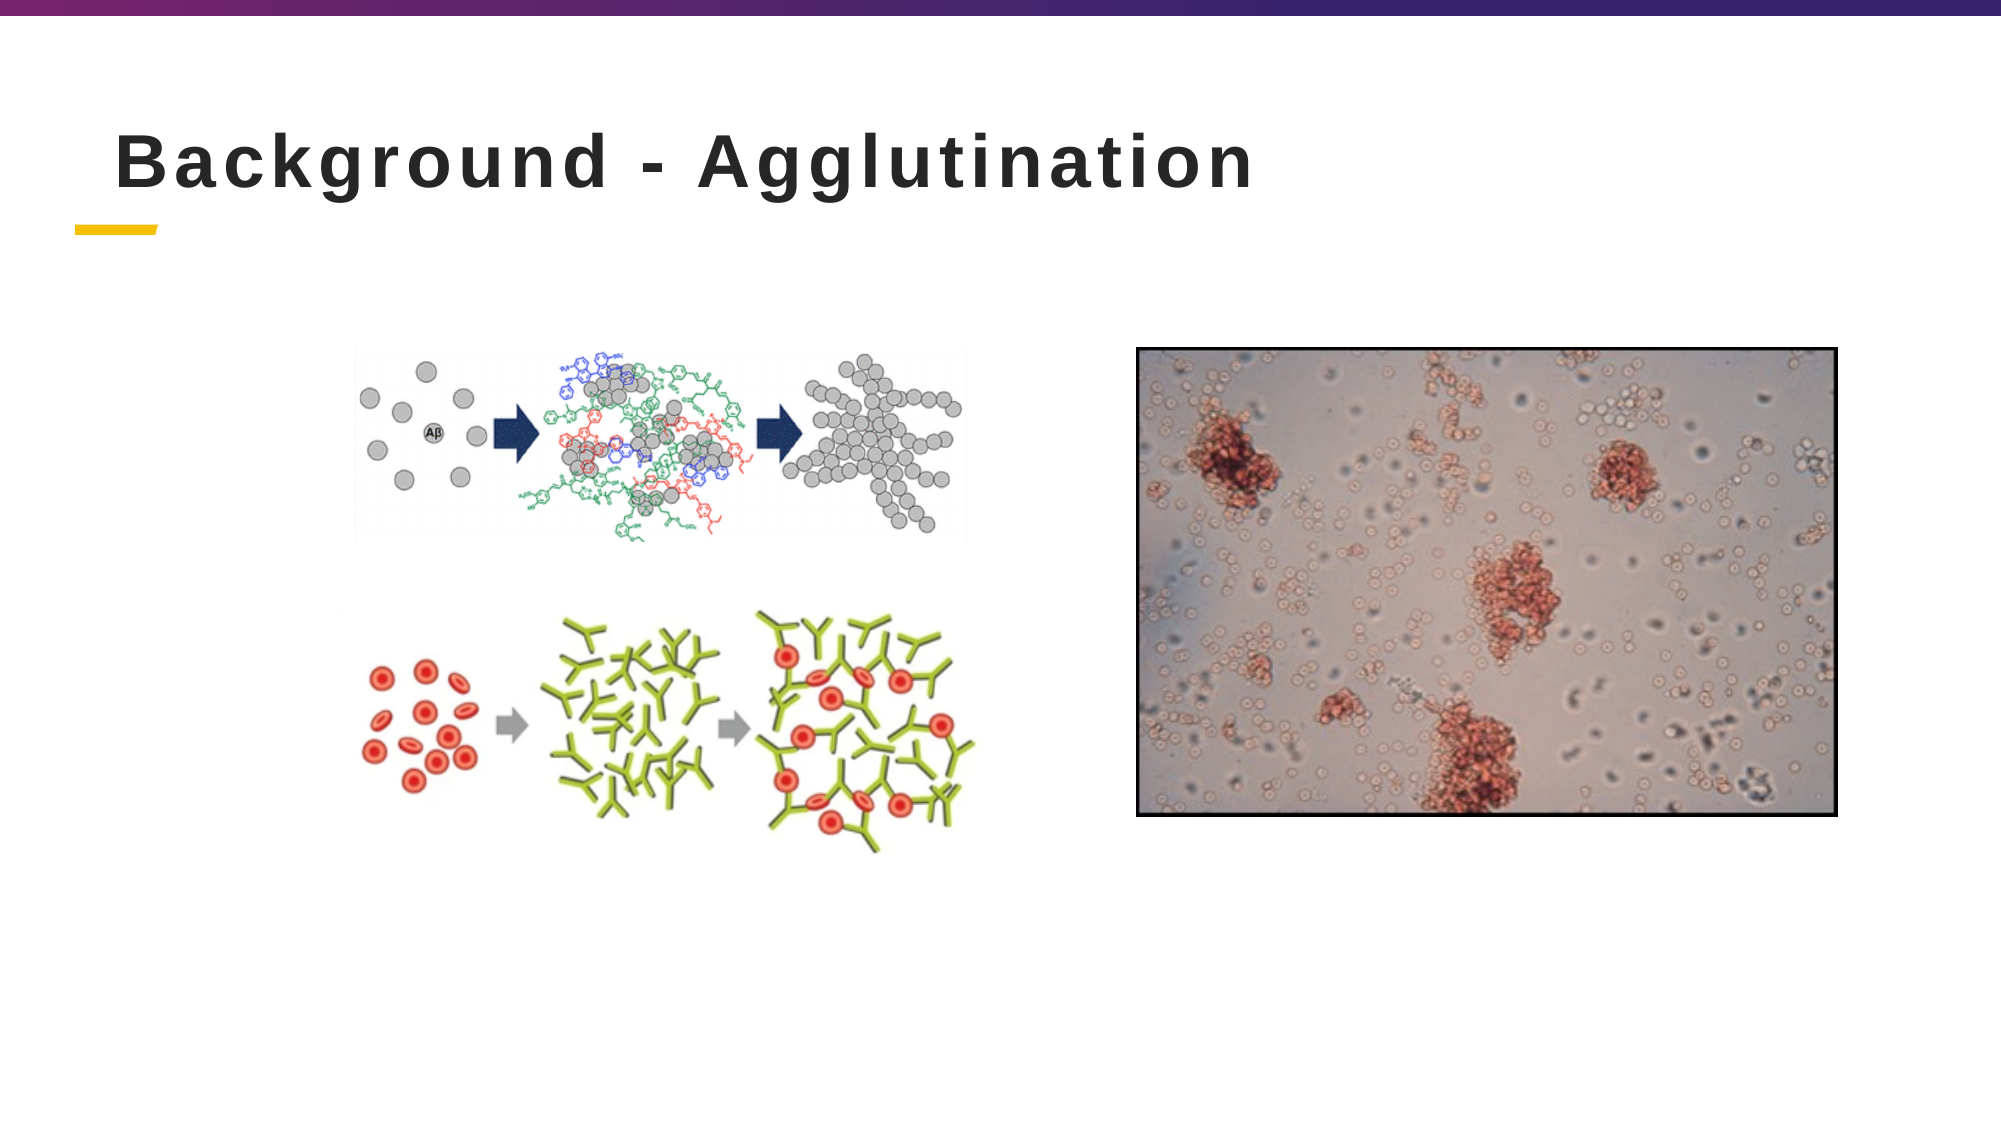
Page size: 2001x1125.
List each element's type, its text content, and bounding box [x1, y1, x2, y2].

picture [1136, 347, 1839, 818]
picture [339, 608, 983, 857]
title Background - Agglutination [99, 99, 1900, 216]
picture [354, 347, 967, 542]
